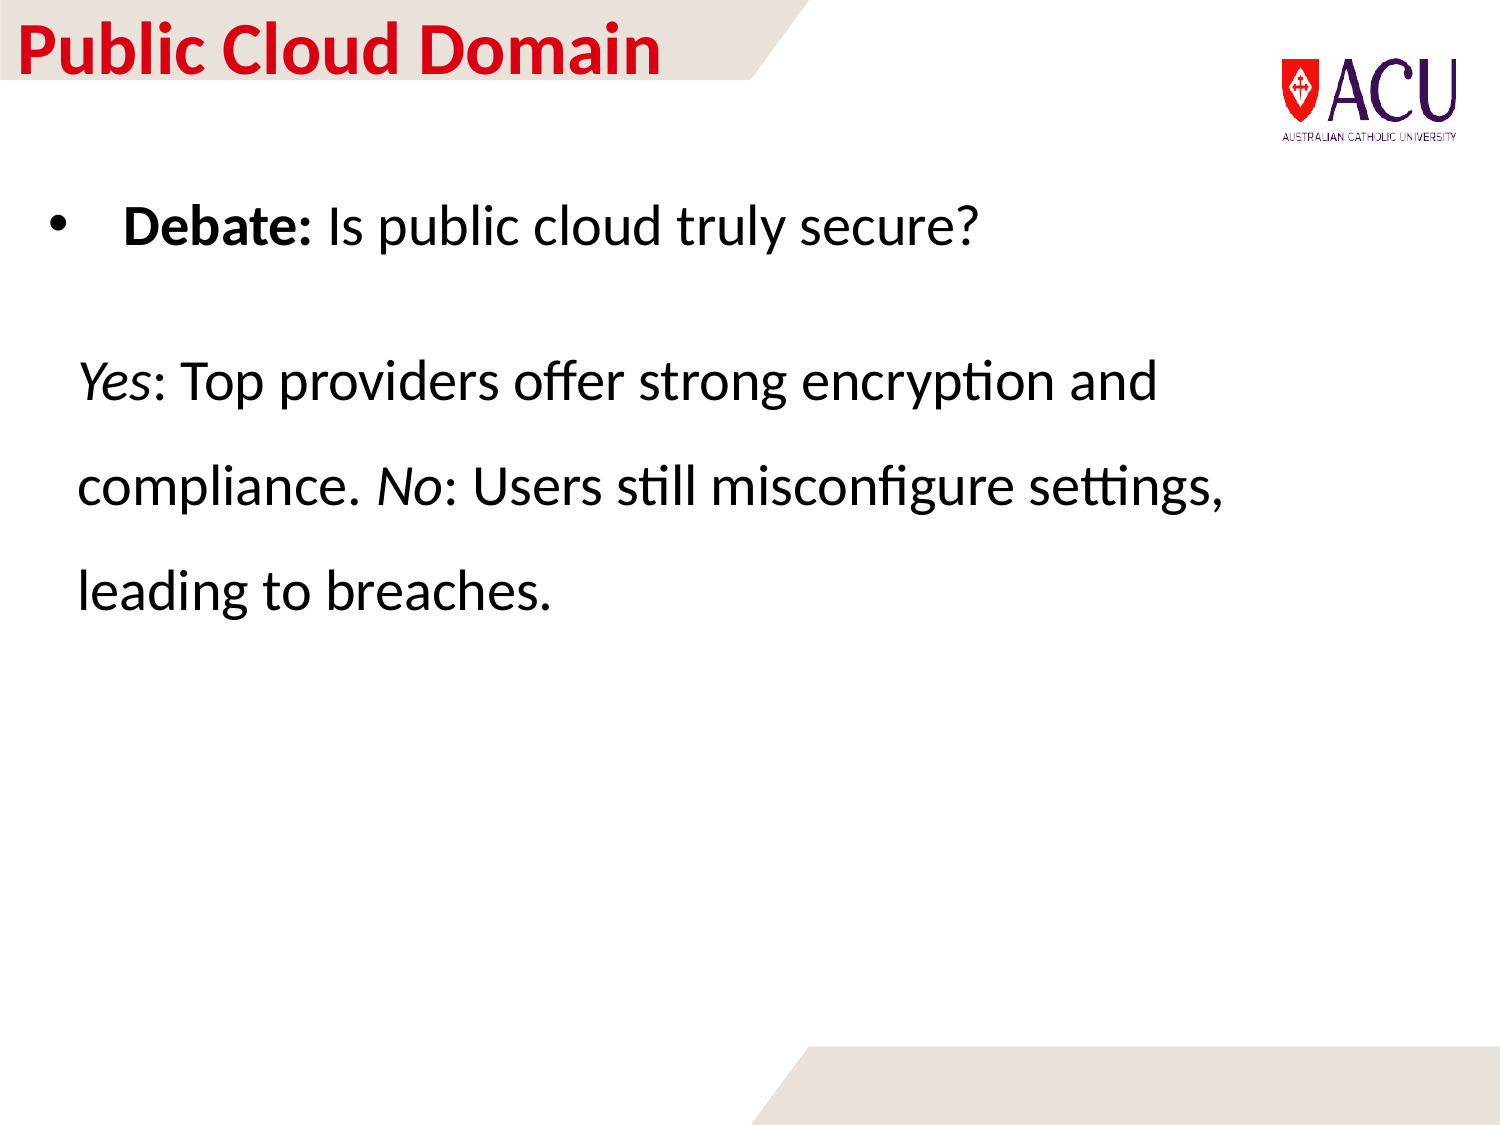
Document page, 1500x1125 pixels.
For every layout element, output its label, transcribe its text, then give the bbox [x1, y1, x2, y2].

text_box Yes: Top providers offer strong encryption and compliance. No: Users still misconfigure settings, leading to breaches. [62, 299, 1409, 630]
title Public Cloud Domain [0, 0, 1202, 145]
picture [1282, 58, 1456, 141]
text_box Debate: Is public cloud truly secure? [0, 145, 1498, 265]
